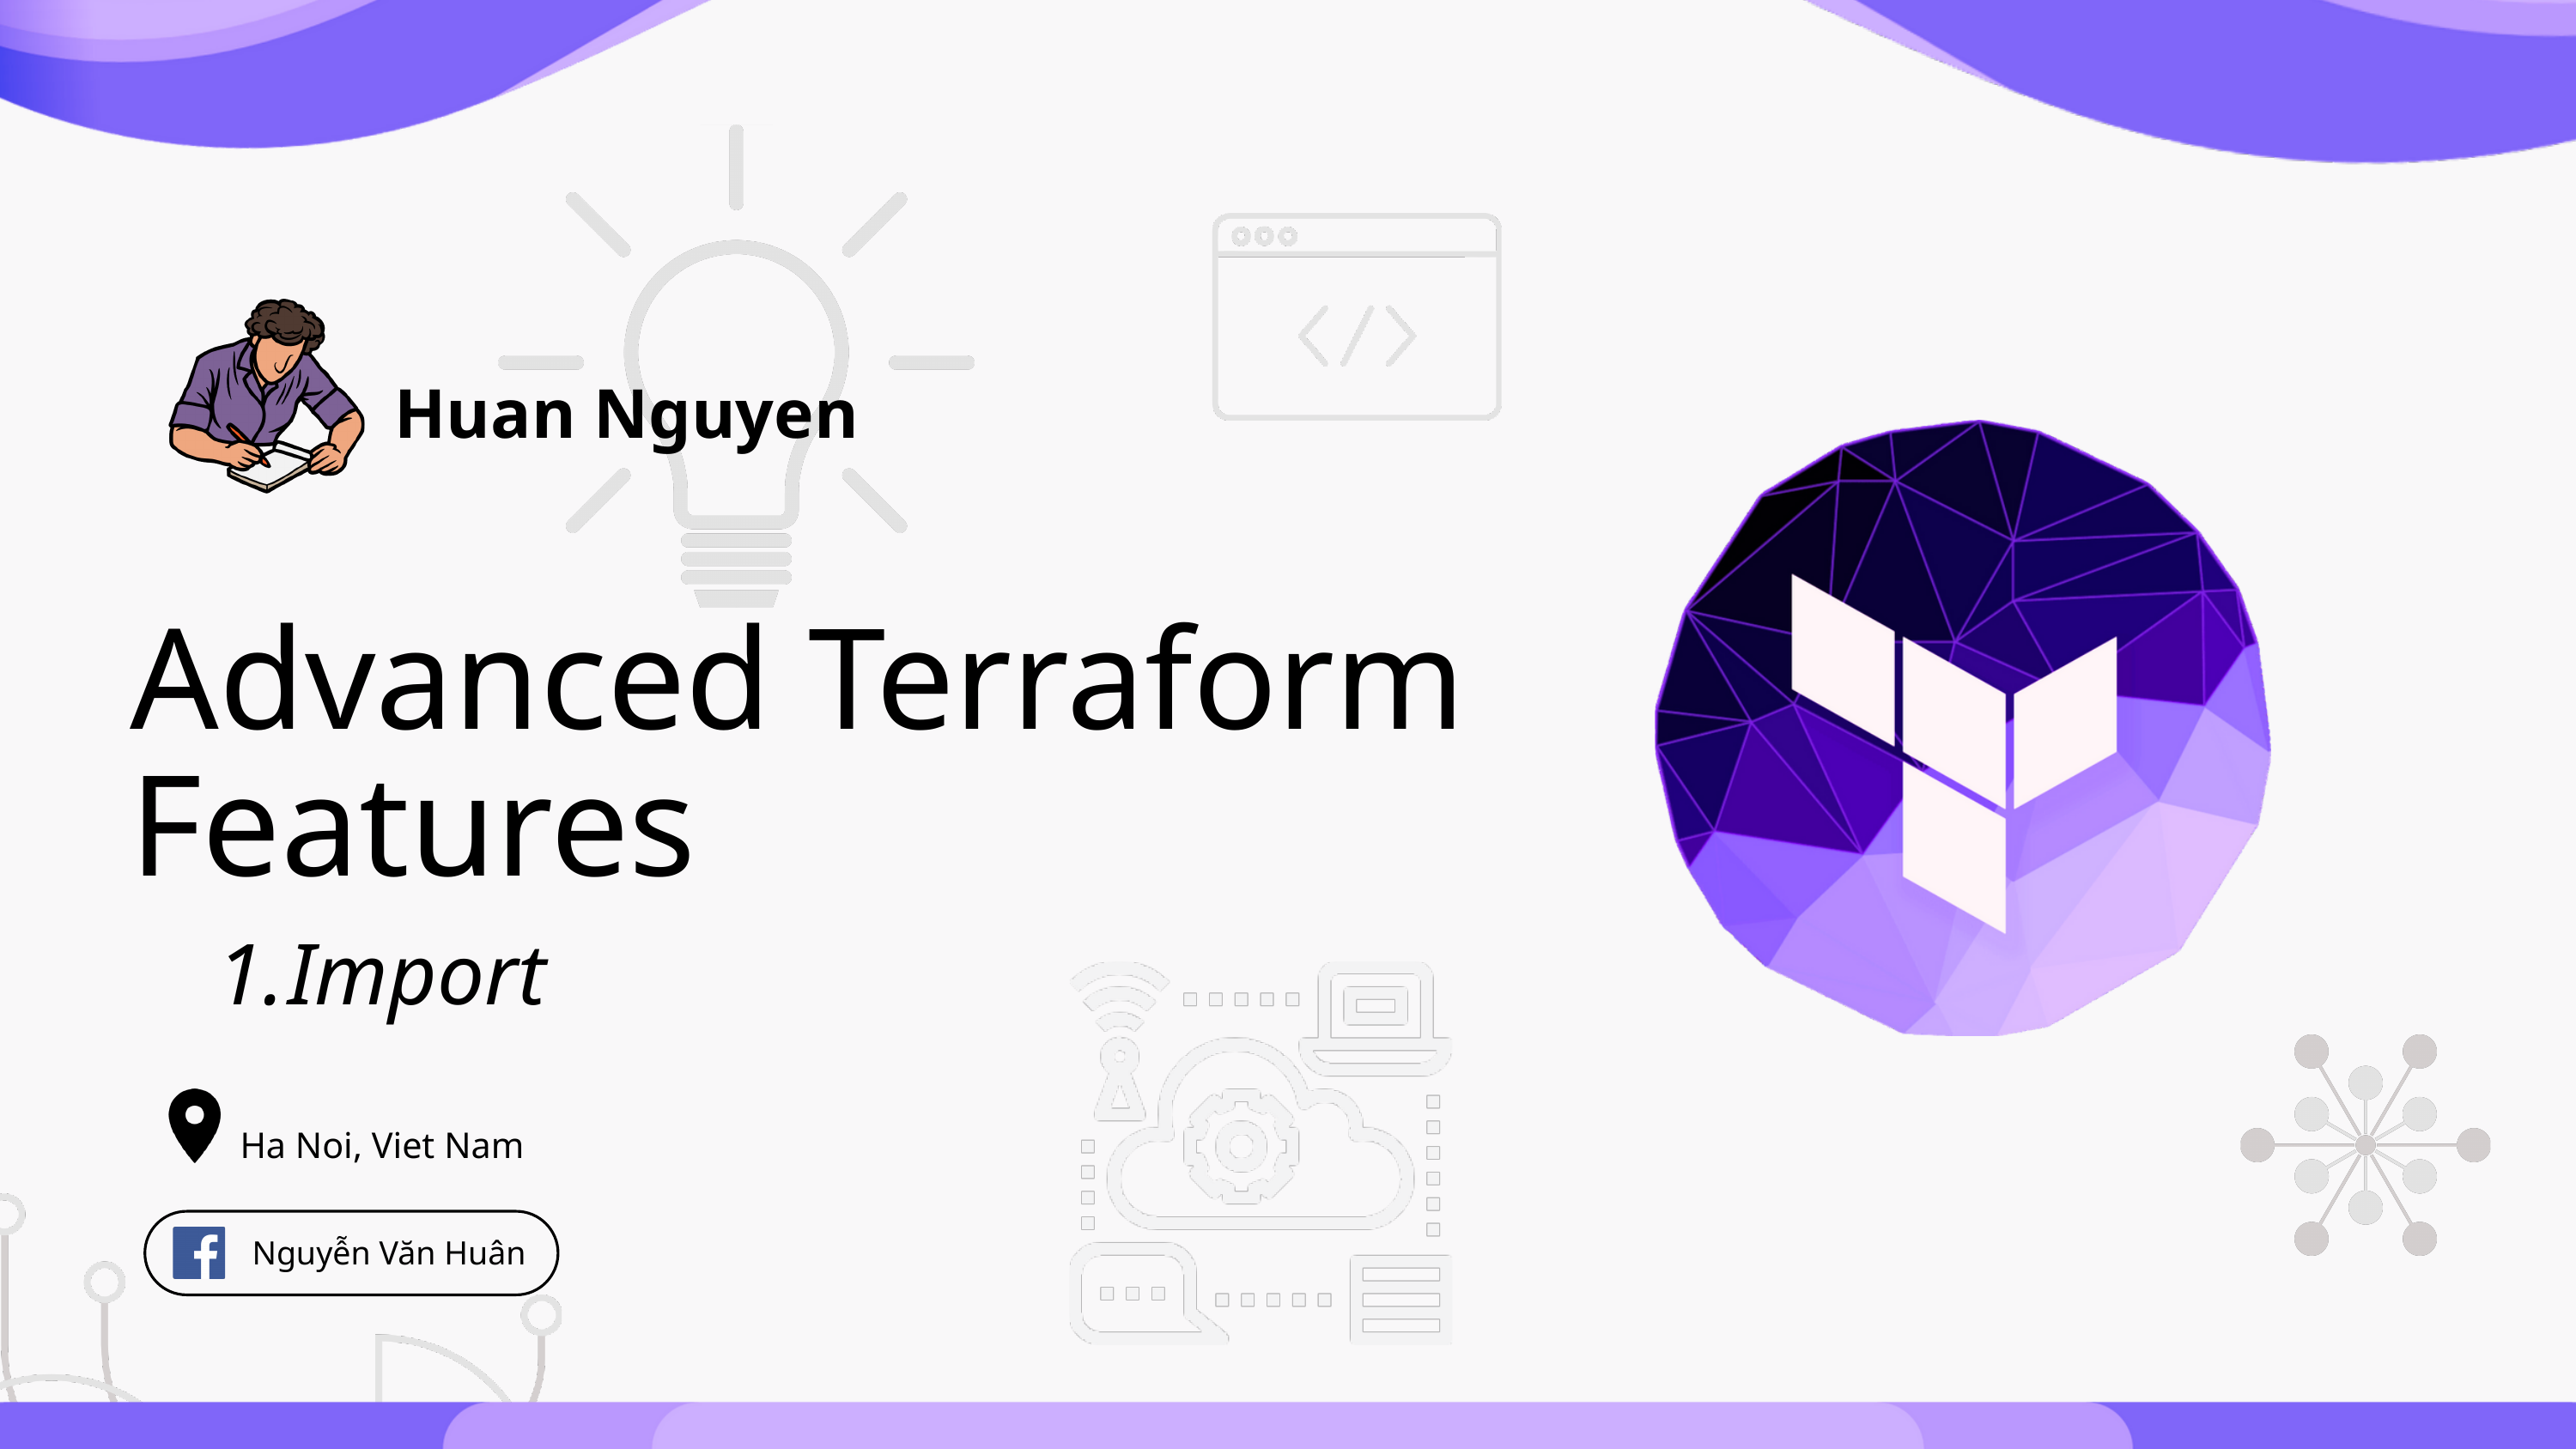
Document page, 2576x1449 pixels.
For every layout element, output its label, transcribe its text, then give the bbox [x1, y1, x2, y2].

text_box [168, 299, 365, 494]
text_box [1212, 271, 1502, 421]
text_box Ha Noi, Viet Nam [240, 1116, 621, 1166]
text_box Advanced Terraform Features [130, 610, 1674, 904]
text_box [1108, 0, 2576, 271]
text_box Huan Nguyen [394, 356, 1183, 452]
text_box [1655, 420, 2271, 1036]
text_box [0, 1389, 2576, 1449]
text_box [168, 1088, 221, 1163]
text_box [144, 1210, 559, 1295]
text_box [498, 452, 975, 608]
text_box Import [144, 933, 1454, 1022]
text_box [1069, 1022, 1453, 1345]
text_box [0, 0, 1108, 222]
text_box [0, 1192, 562, 1389]
text_box [2240, 1034, 2491, 1256]
text_box [498, 222, 975, 356]
